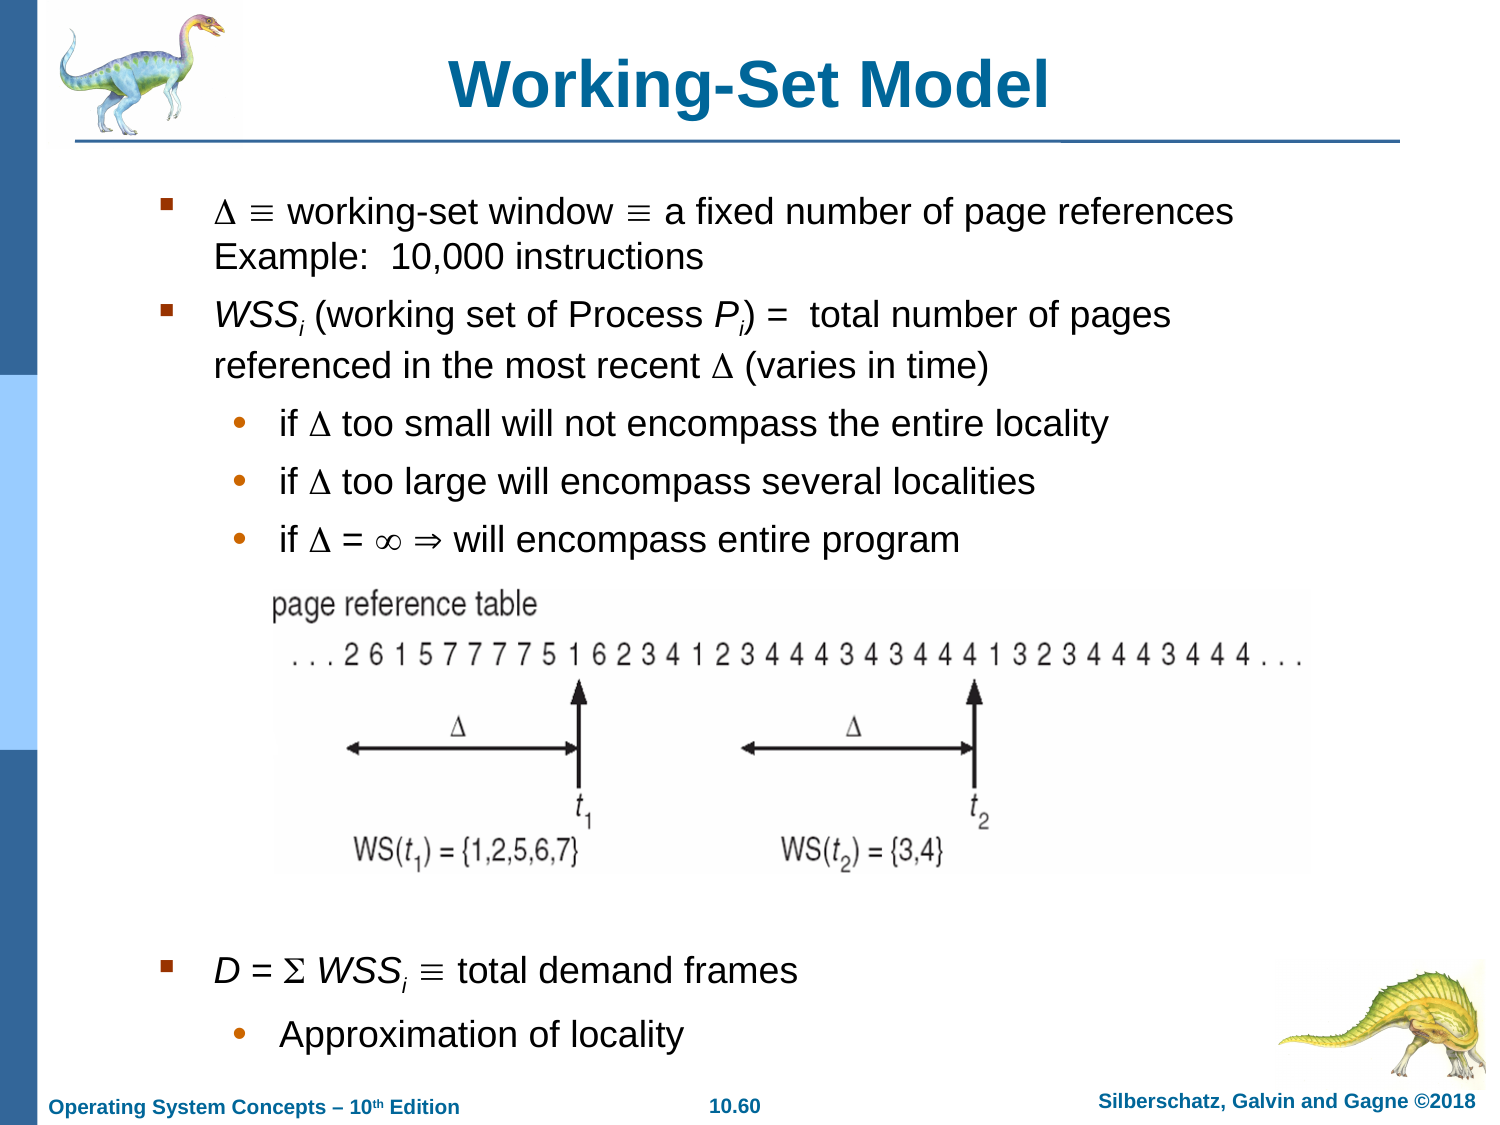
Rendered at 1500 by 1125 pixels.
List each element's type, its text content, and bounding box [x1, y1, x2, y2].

list   working-set window  a fixed number of page references Example: 10,000 instructions WSSi (working set of Process Pi) = total number of pages referenced in the most recent  (varies in time) if  too small will not encompass the entire locality if  too large will encompass several localities if  =   will encompass entire program D =  WSSi  total demand frames Approximation of locality [142, 179, 1363, 972]
title Working-Set Model [75, 33, 1425, 129]
picture [270, 586, 1313, 875]
picture [1275, 959, 1486, 1090]
picture [46, 0, 243, 149]
